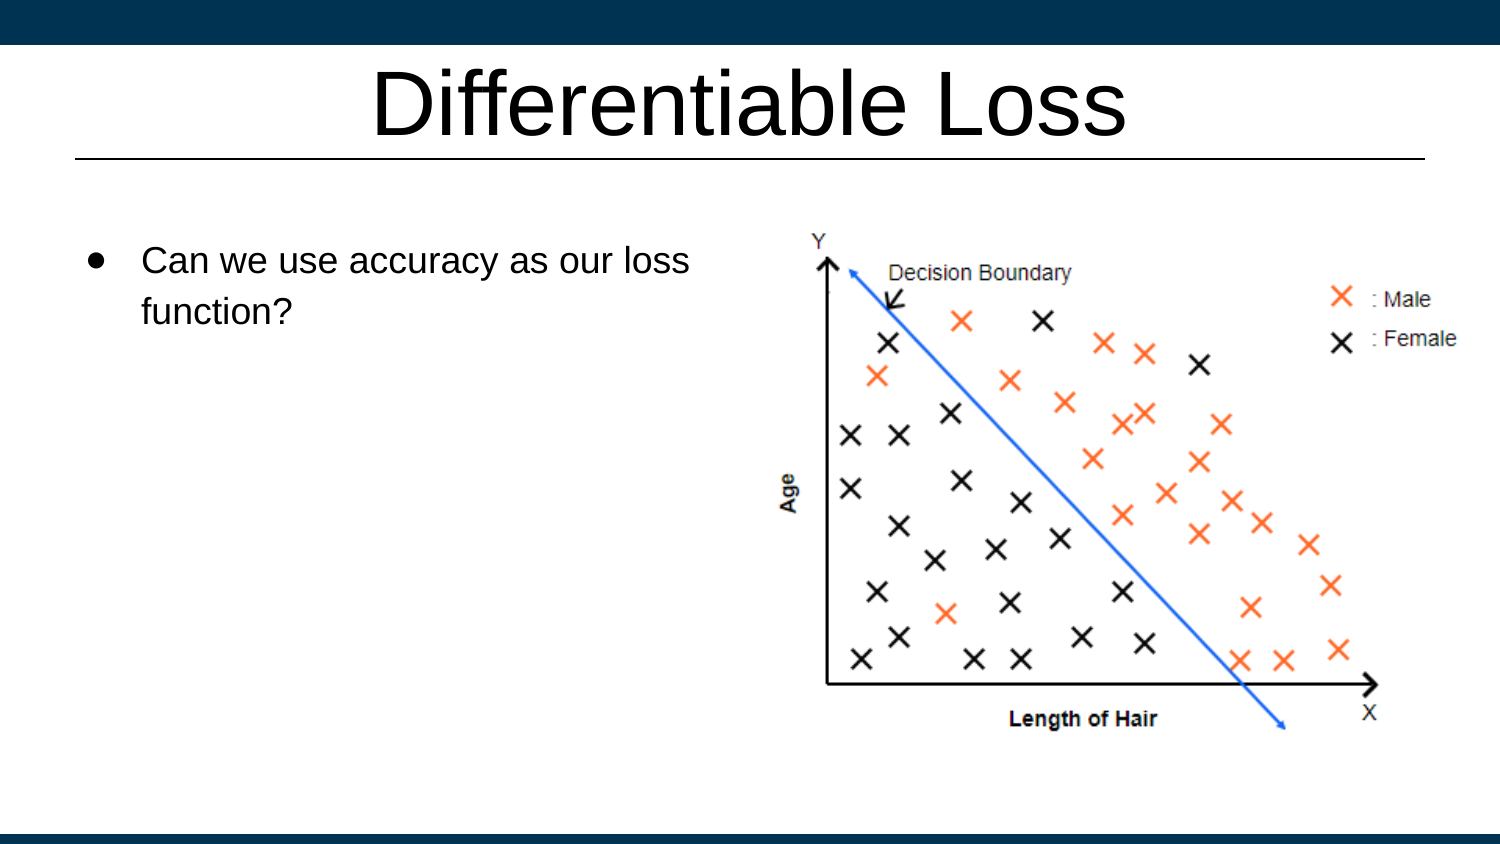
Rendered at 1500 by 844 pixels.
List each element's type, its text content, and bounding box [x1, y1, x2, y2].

picture [768, 196, 1475, 773]
title Differentiable Loss [75, 28, 1425, 169]
text_box Can we use accuracy as our loss function? [51, 214, 738, 775]
